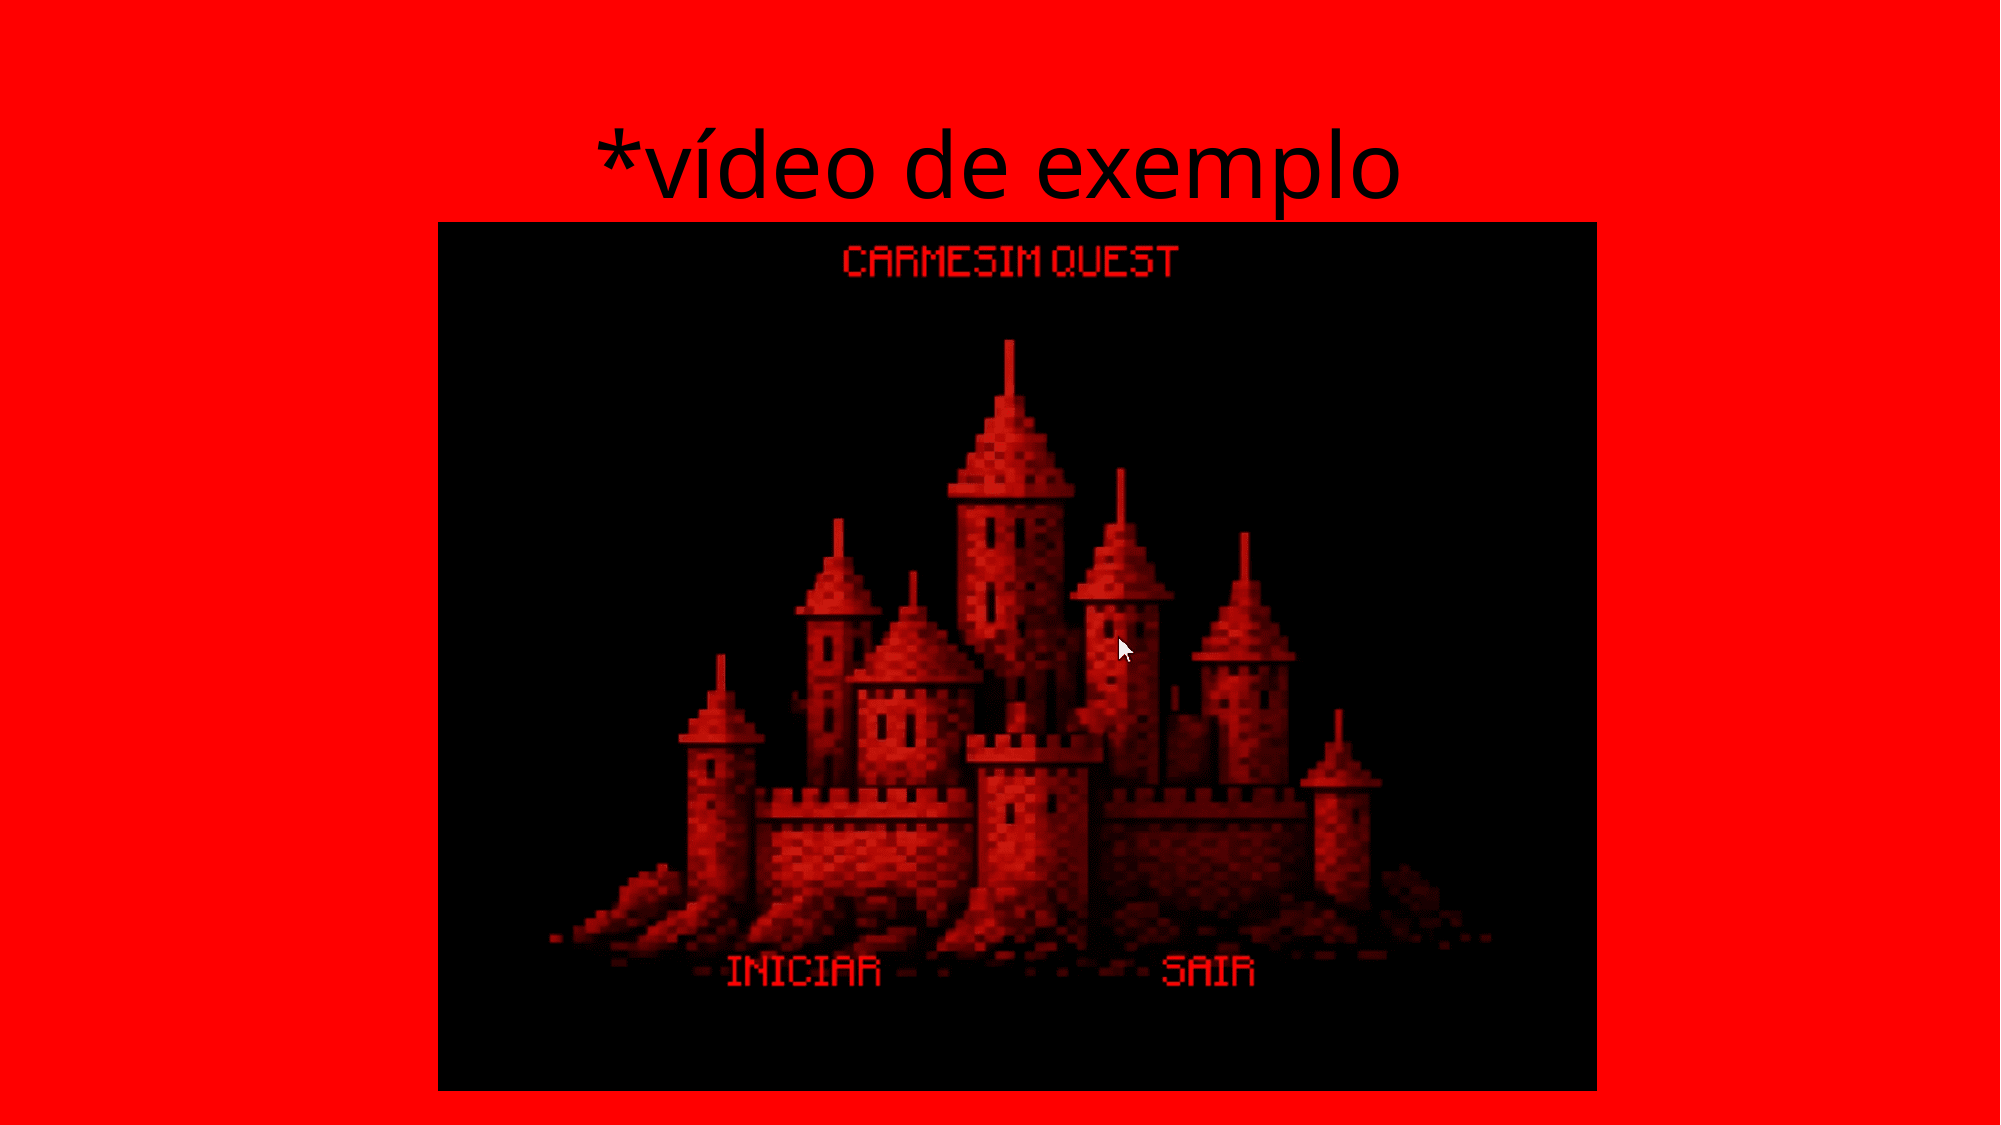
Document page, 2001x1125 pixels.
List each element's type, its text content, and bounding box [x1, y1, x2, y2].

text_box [437, 221, 1598, 1092]
title *vídeo de exemplo [137, 59, 1863, 278]
